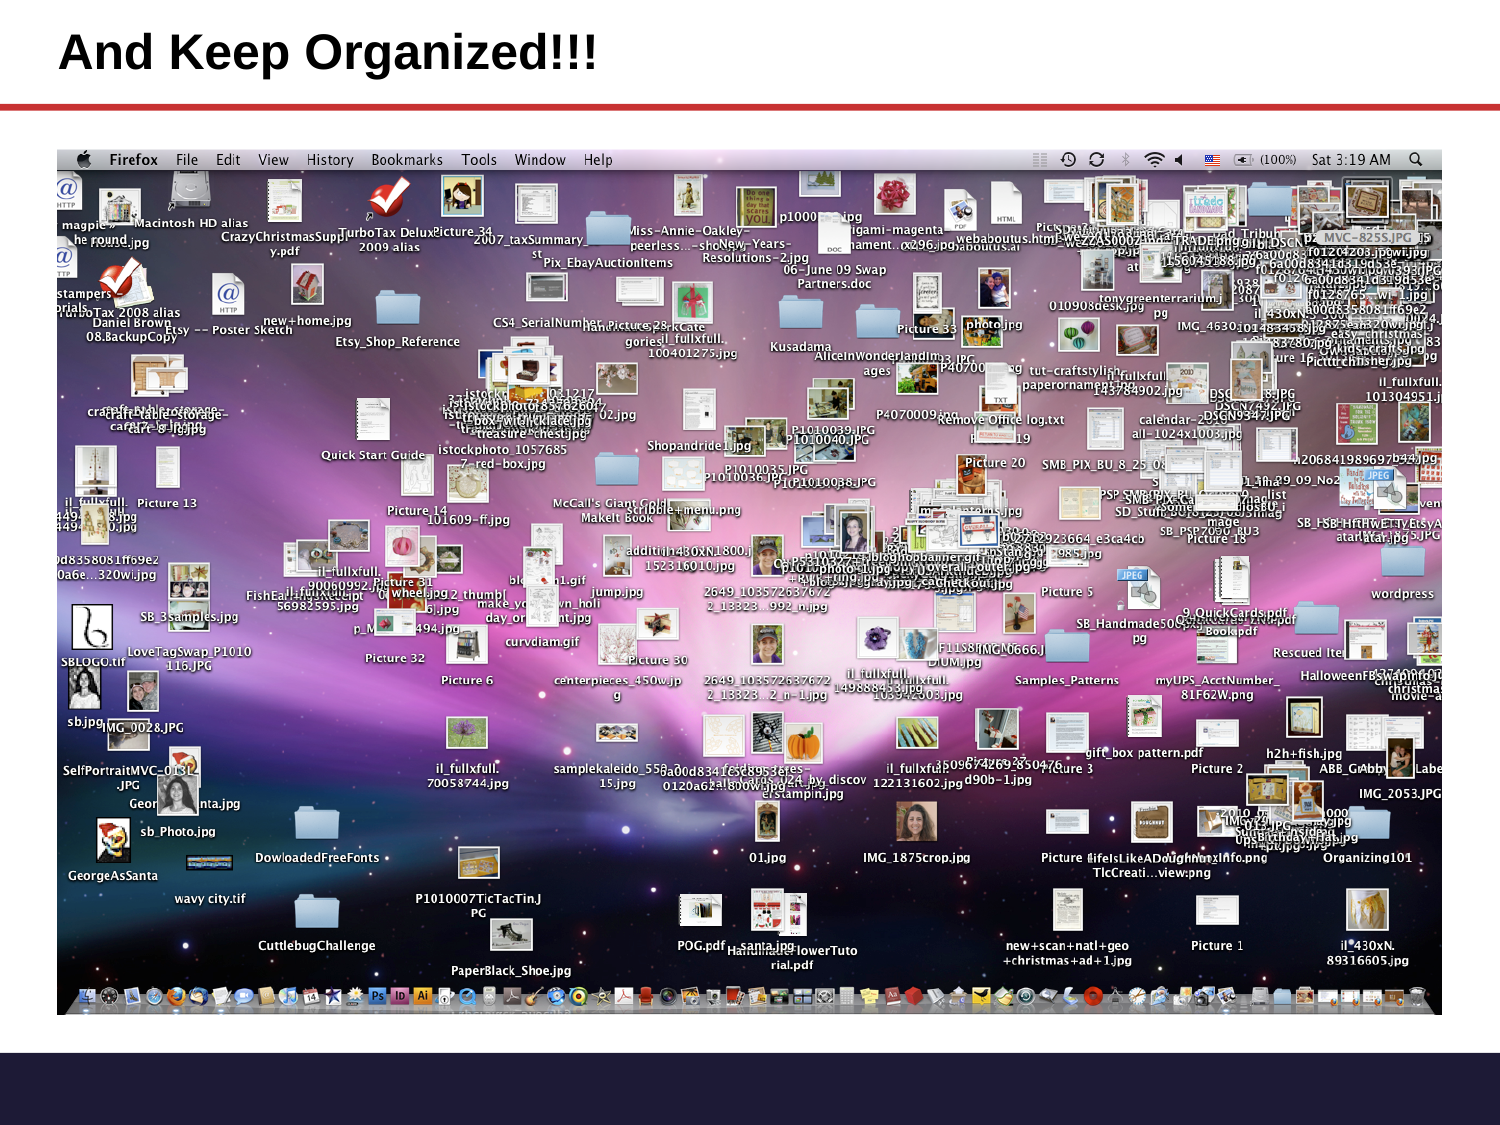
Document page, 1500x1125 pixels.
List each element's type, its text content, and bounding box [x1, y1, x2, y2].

picture [57, 149, 1442, 1015]
title And Keep Organized!!! [49, 0, 948, 108]
